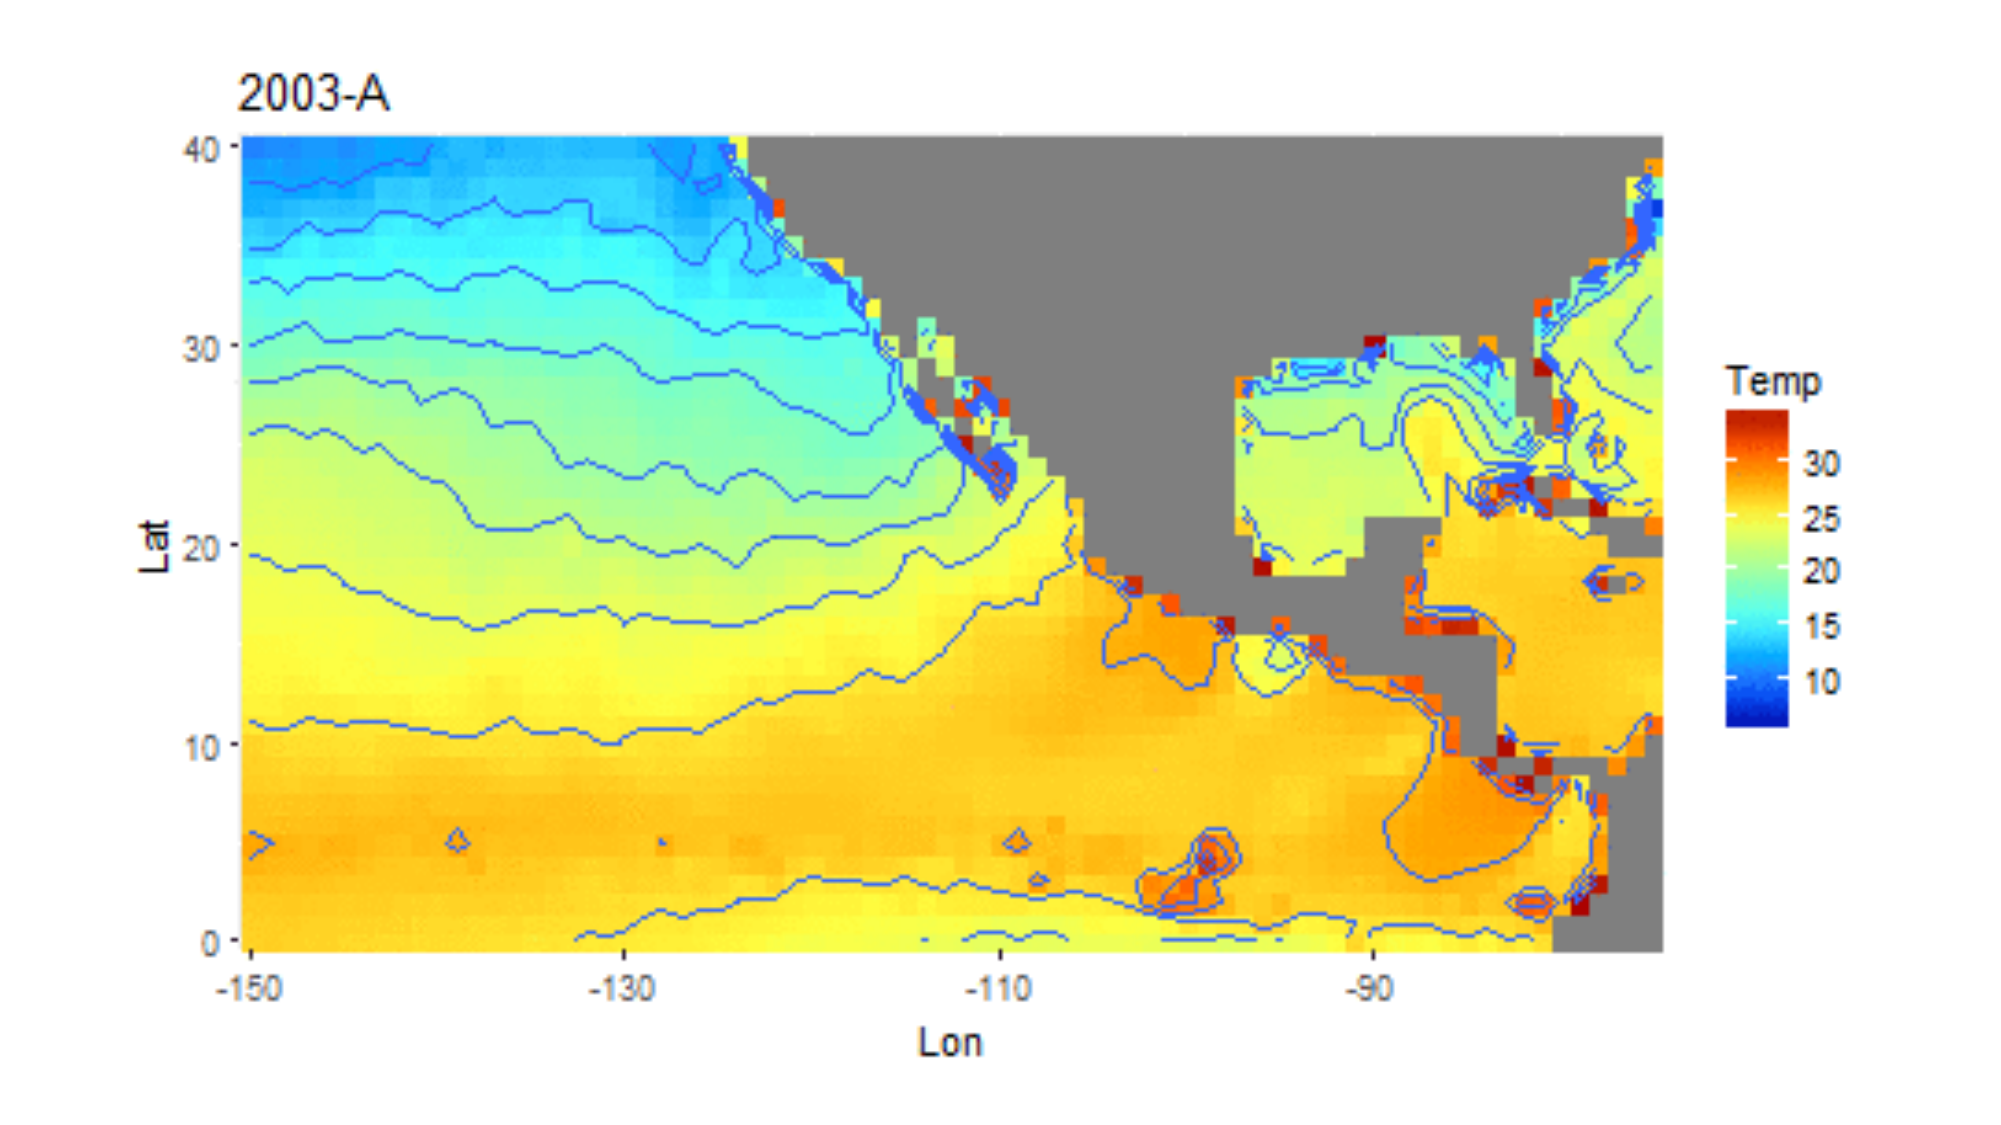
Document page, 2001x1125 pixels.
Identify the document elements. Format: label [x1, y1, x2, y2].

picture [114, 0, 1886, 1125]
